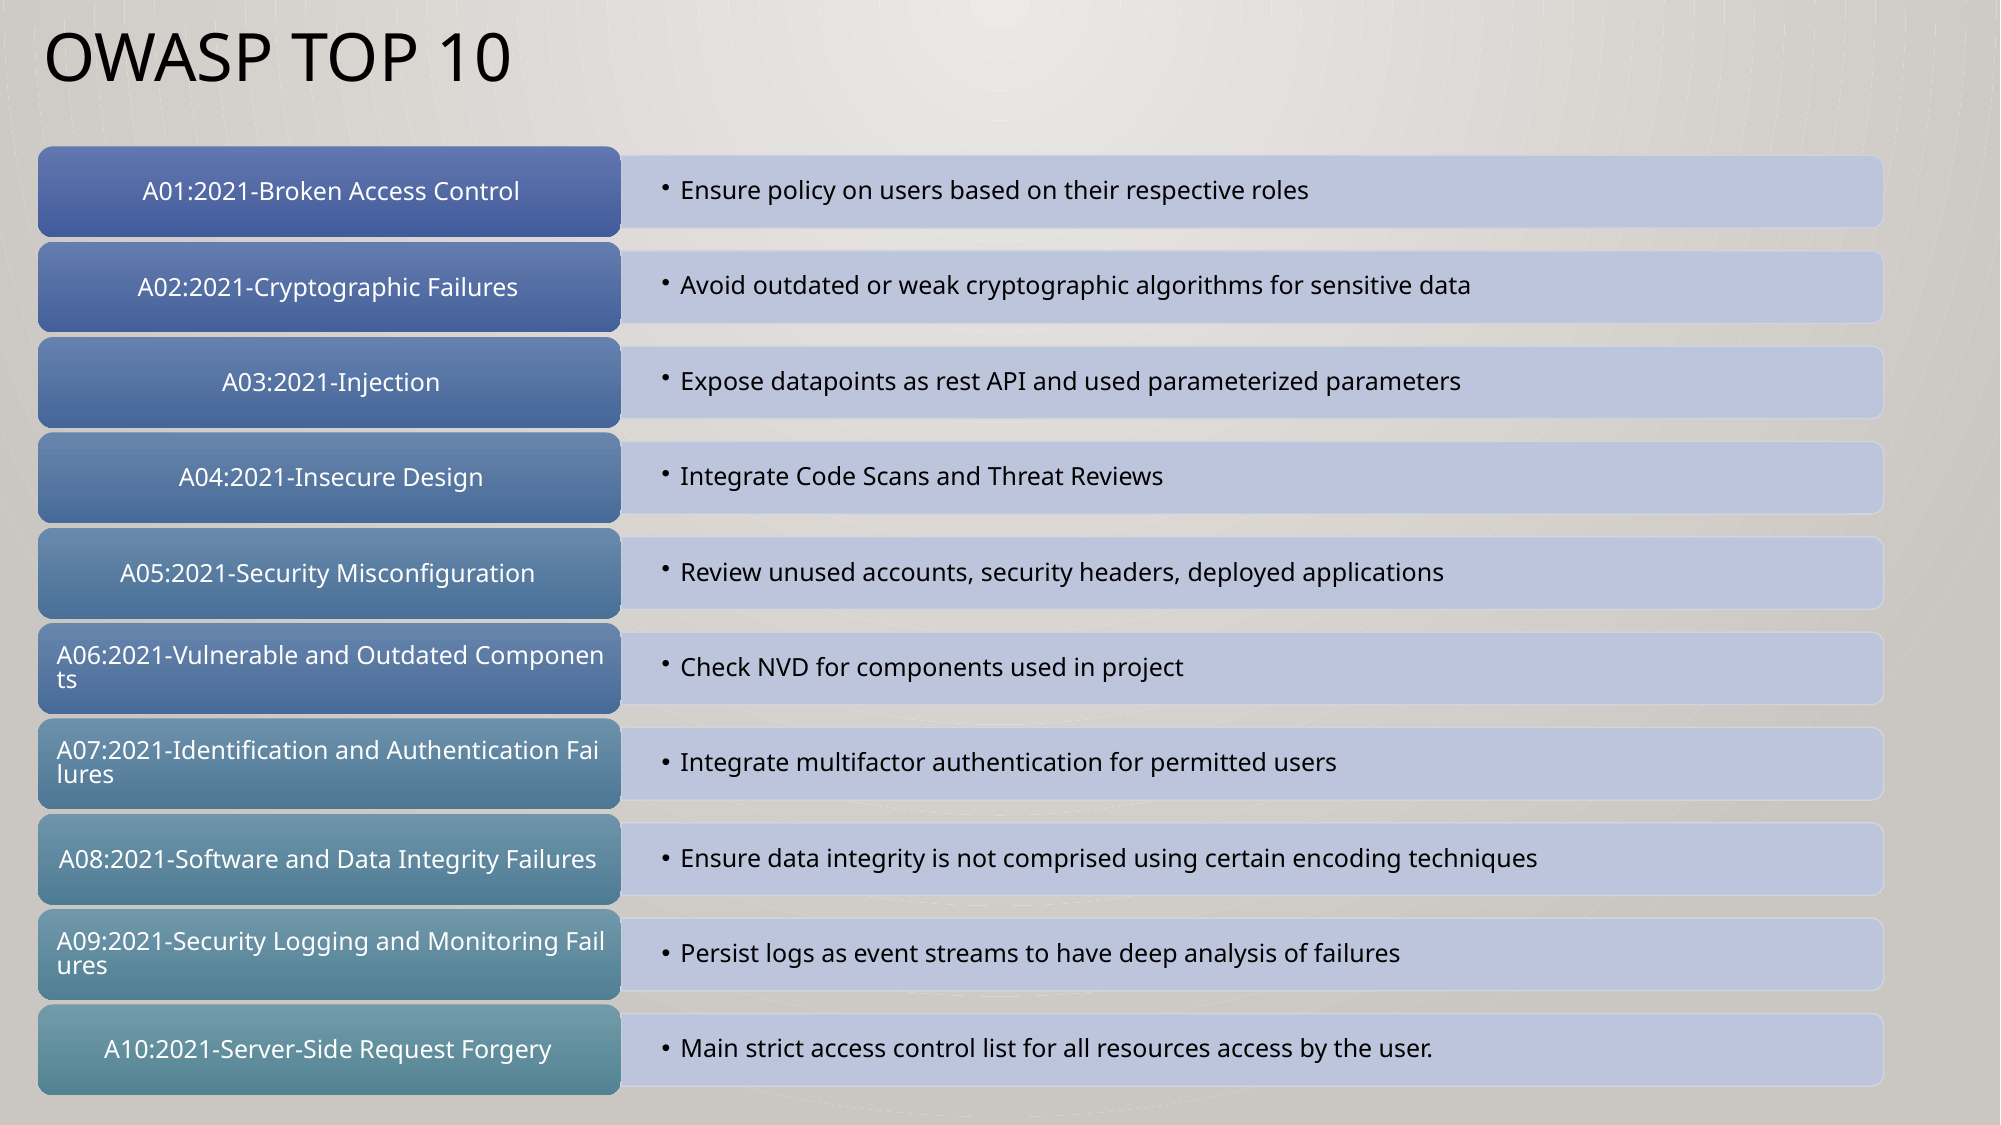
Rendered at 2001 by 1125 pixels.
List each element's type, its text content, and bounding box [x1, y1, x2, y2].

title OWASP TOP 10 [28, 16, 1604, 100]
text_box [0, 145, 1948, 1097]
